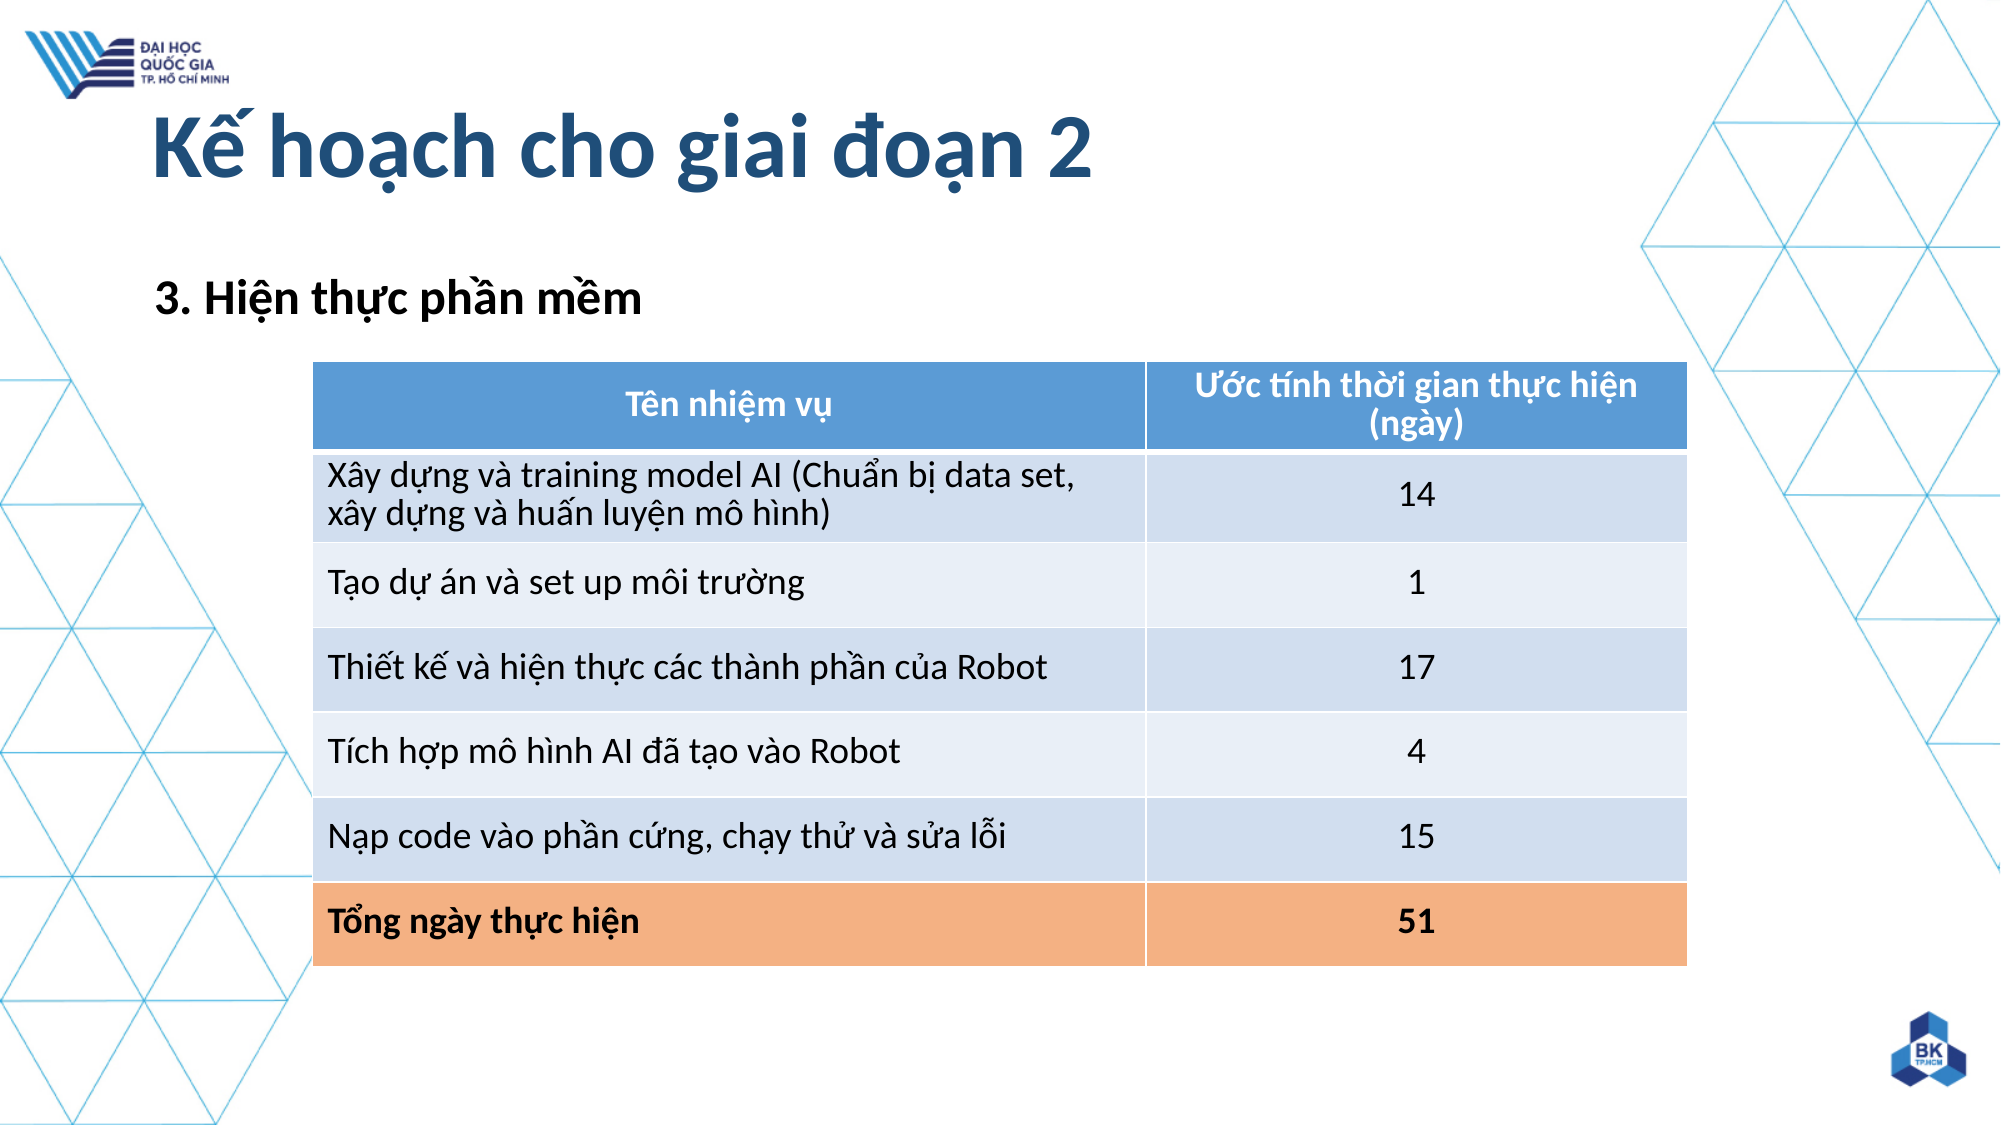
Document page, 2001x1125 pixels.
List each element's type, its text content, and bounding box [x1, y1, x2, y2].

table_header Ước tính thời gian thực hiện (ngày) [1147, 362, 1687, 449]
table_cell Tổng ngày thực hiện [313, 883, 1145, 966]
table_cell 51 [1147, 883, 1687, 966]
table_cell Tạo dự án và set up môi trường [313, 543, 1145, 627]
text_box 3. Hiện thực phần mềm [140, 257, 659, 332]
table_cell Tích hợp mô hình AI đã tạo vào Robot [313, 713, 1145, 796]
table_cell Nạp code vào phần cứng, chạy thử và sửa lỗi [313, 798, 1145, 881]
table_cell 1 [1147, 543, 1687, 627]
picture [0, 0, 2001, 1125]
table_cell 15 [1147, 798, 1687, 881]
table_cell 14 [1147, 455, 1687, 542]
title Kế hoạch cho giai đoạn 2 [137, 39, 1863, 258]
table_cell 4 [1147, 713, 1687, 796]
table_header Tên nhiệm vụ [313, 362, 1145, 449]
table_cell Thiết kế và hiện thực các thành phần của Robot [313, 628, 1145, 711]
table_cell Xây dựng và training model AI (Chuẩn bị data set, xây dựng và huấn luyện mô hình) [313, 455, 1145, 542]
table_cell 17 [1147, 628, 1687, 711]
